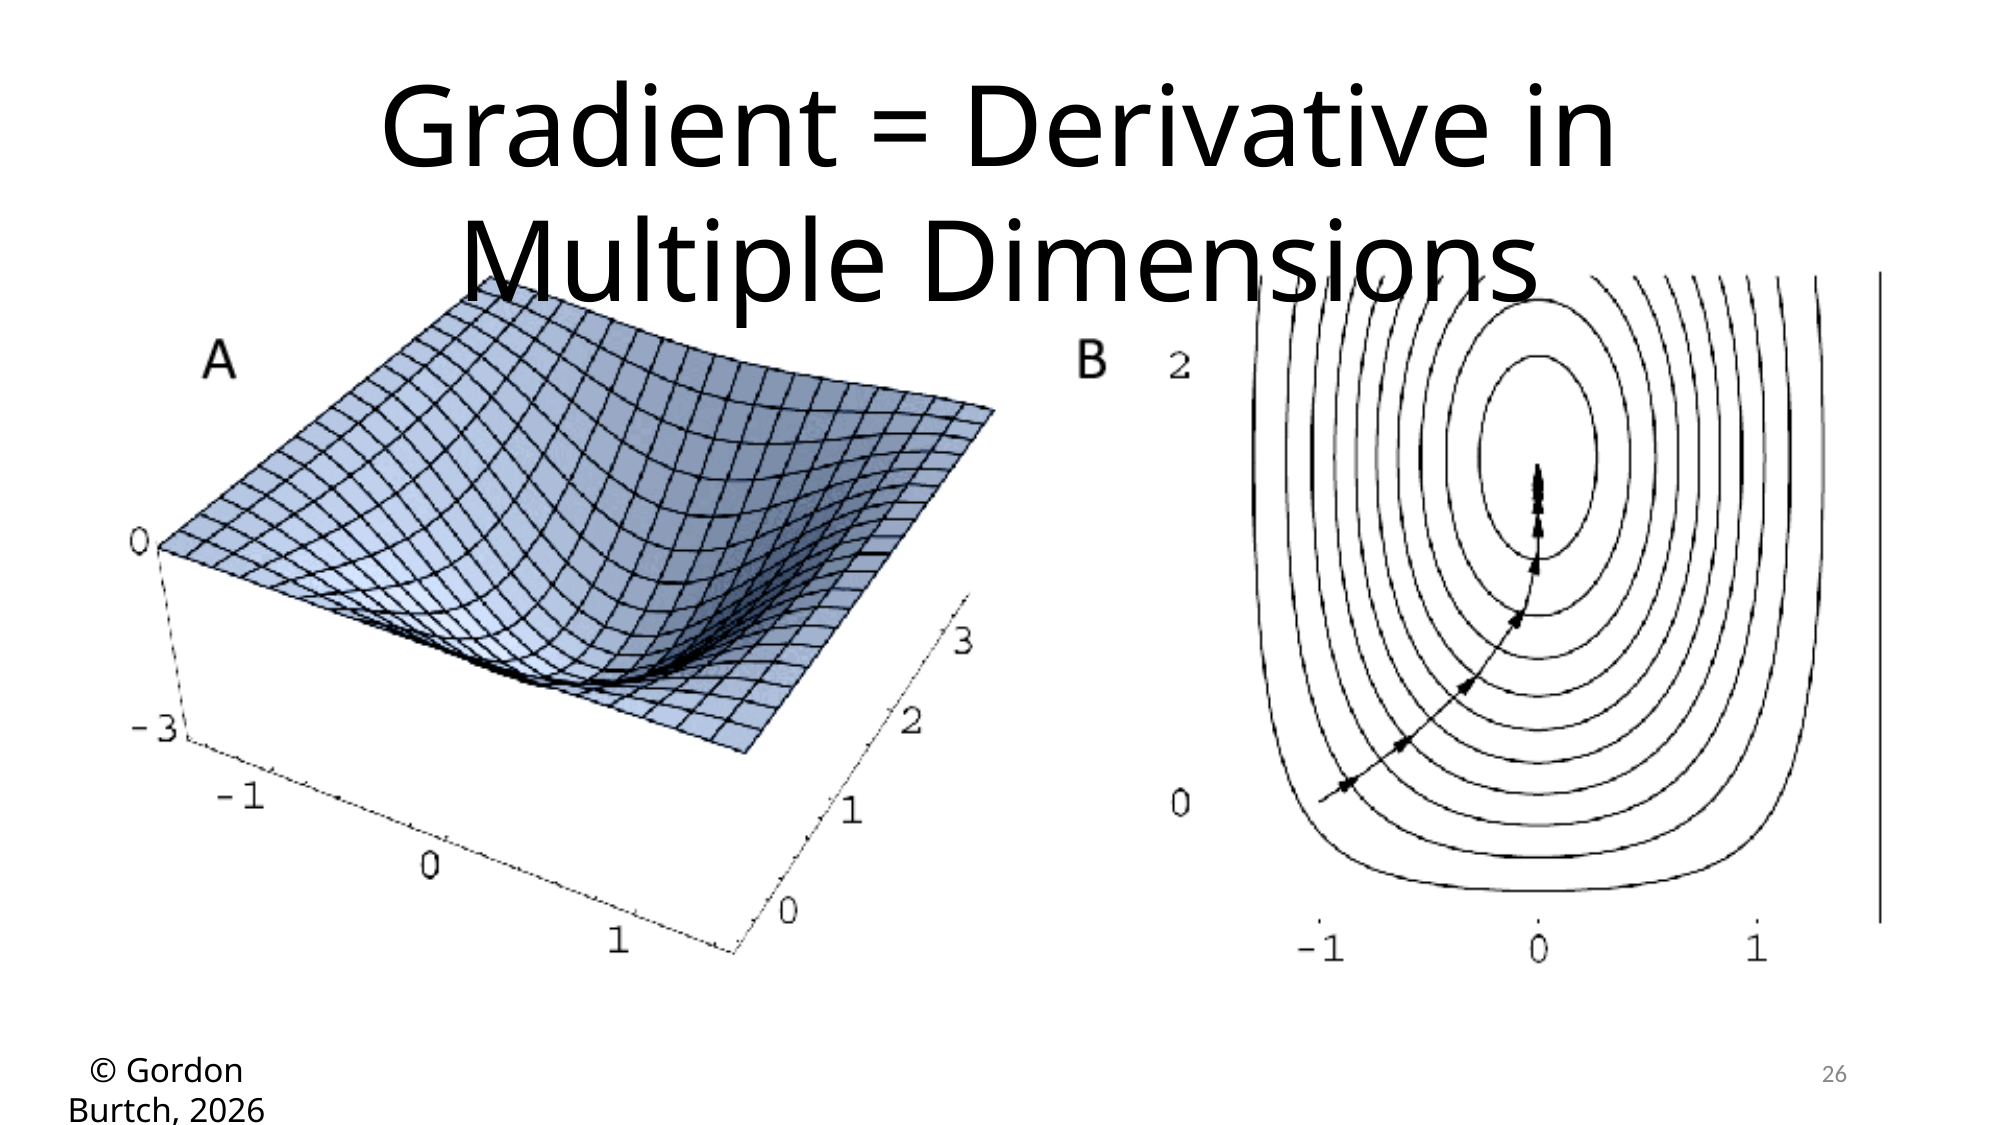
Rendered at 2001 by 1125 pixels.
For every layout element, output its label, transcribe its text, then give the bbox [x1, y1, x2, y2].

picture [114, 266, 1886, 974]
slide_number 26 [1412, 1042, 1863, 1103]
text_box Gradient = Derivative in Multiple Dimensions [207, 46, 1792, 263]
